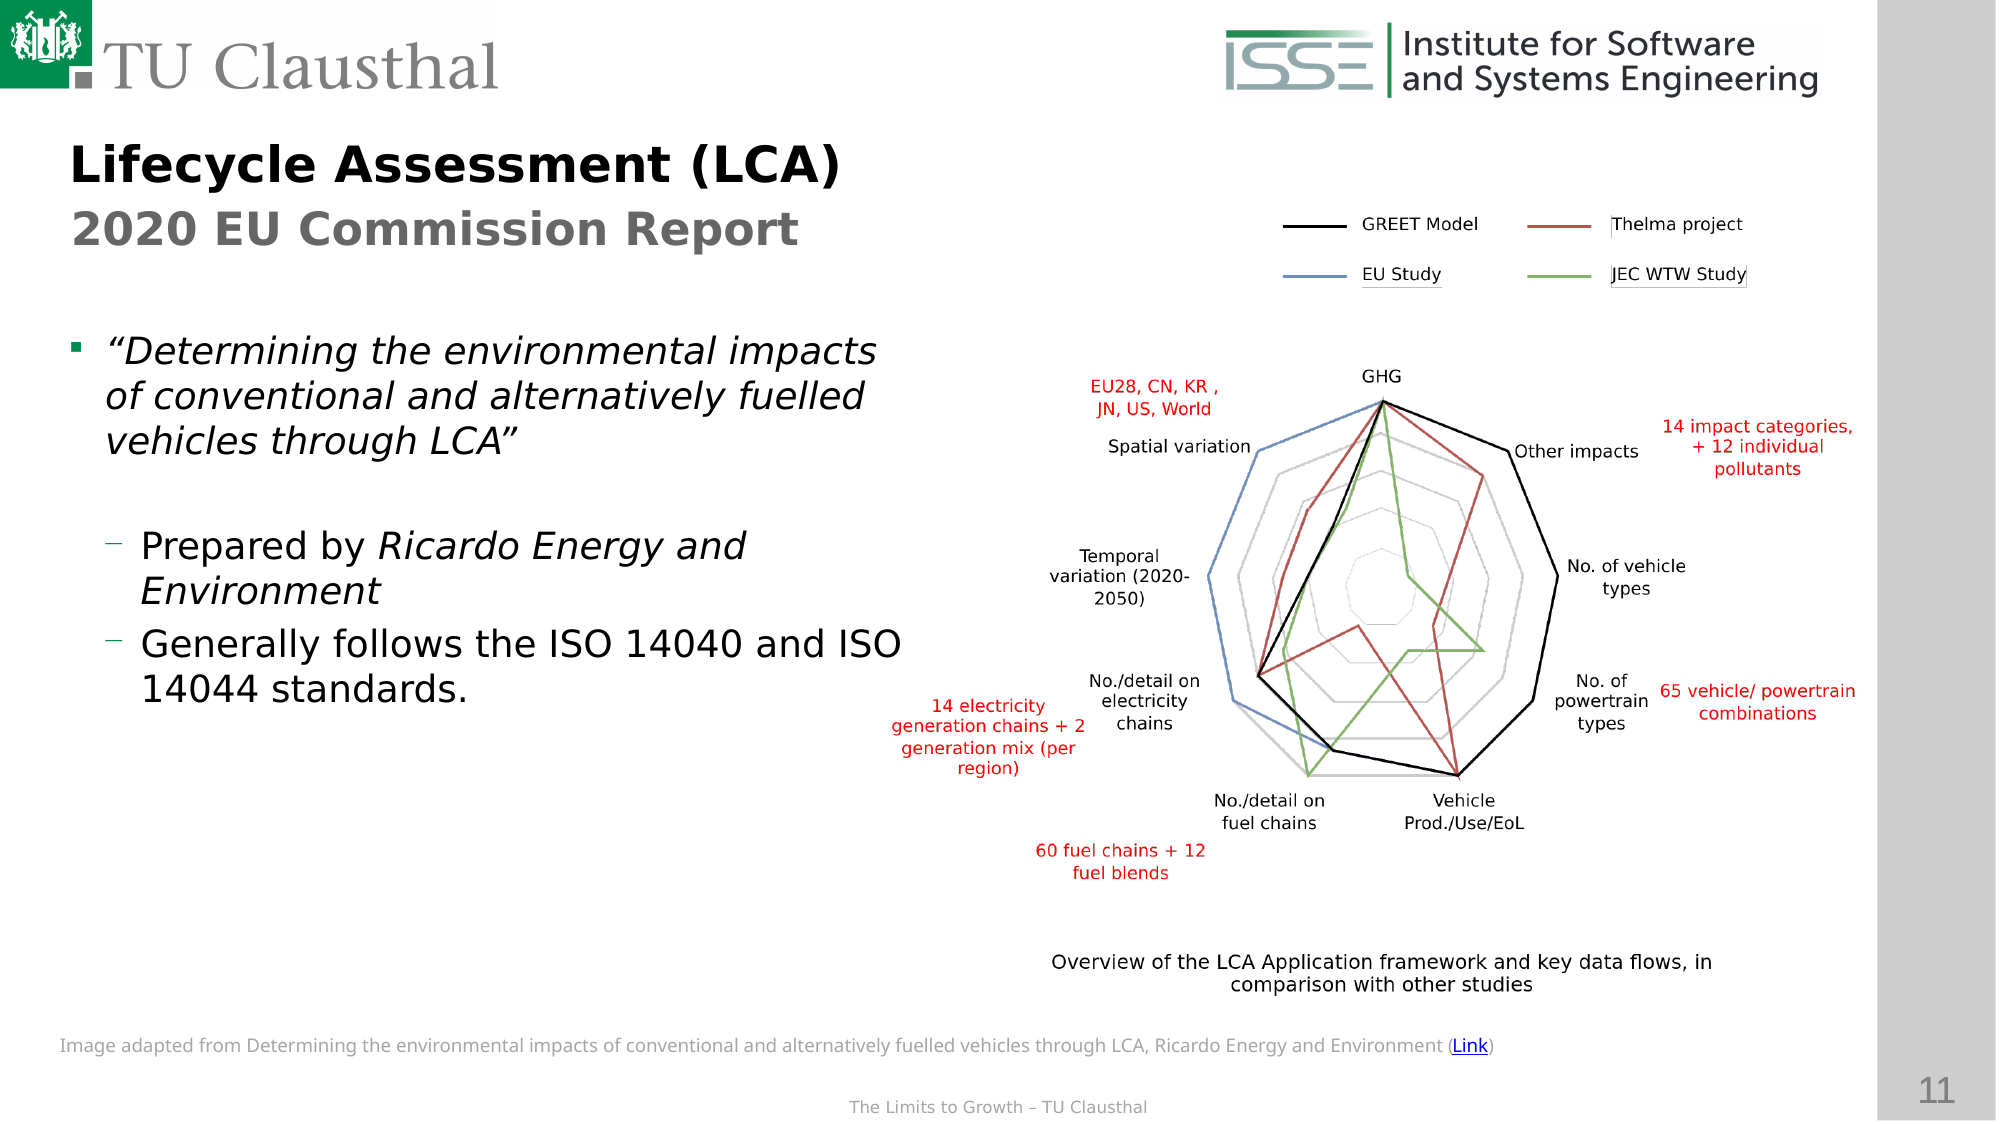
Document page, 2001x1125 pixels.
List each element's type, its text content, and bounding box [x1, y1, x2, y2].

picture [1218, 22, 1823, 104]
text_box Lifecycle Assessment (LCA) [54, 125, 1816, 205]
text_box “Determining the environmental impacts of conventional and alternatively fuelled vehicles through LCA” Prepared by Ricardo Energy and Environment Generally follows the ISO 14040 and ISO 14044 standards. More info on points, percentages, etc. follow on the next slides (Examination) [54, 207, 936, 1026]
text_box 2020 EU Commission Report [70, 188, 1767, 267]
picture [882, 215, 1866, 1002]
text_box Image adapted from Determining the environmental impacts of conventional and alternatively fuelled vehicles through LCA, Ricardo Energy and Environment (Link) [45, 1026, 1873, 1067]
picture [0, 0, 498, 89]
